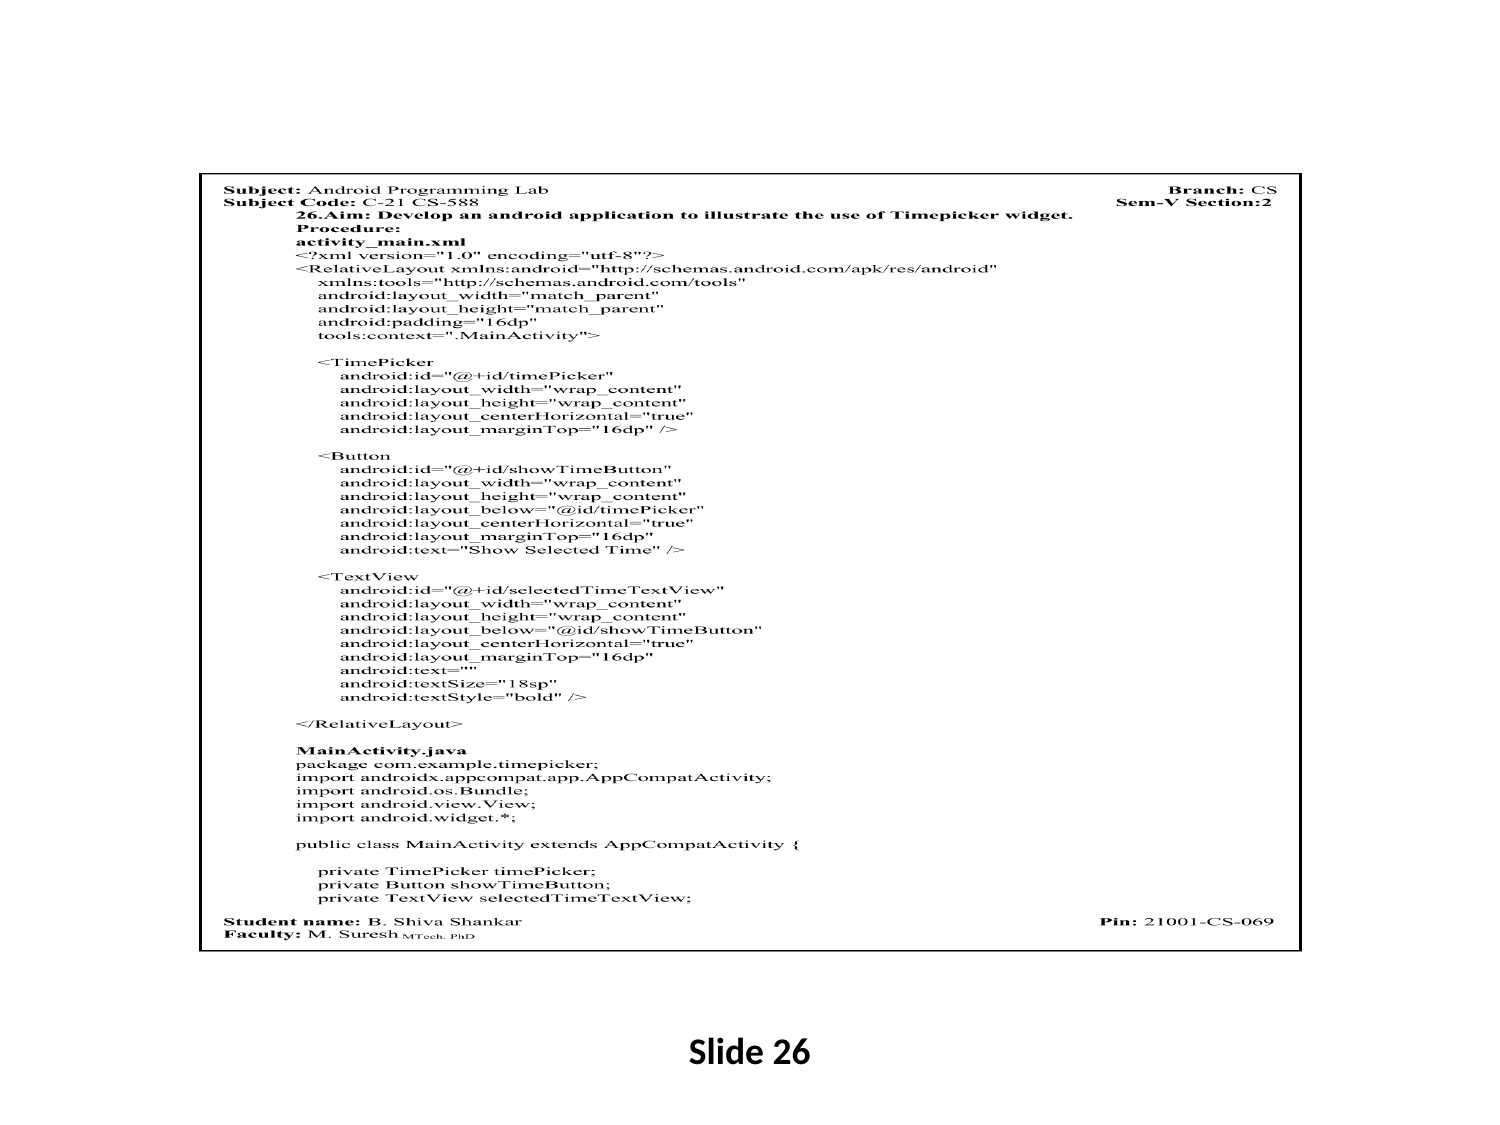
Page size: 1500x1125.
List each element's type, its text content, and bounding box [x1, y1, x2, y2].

text_box Slide 26 [674, 984, 826, 1080]
picture [149, 149, 1351, 976]
